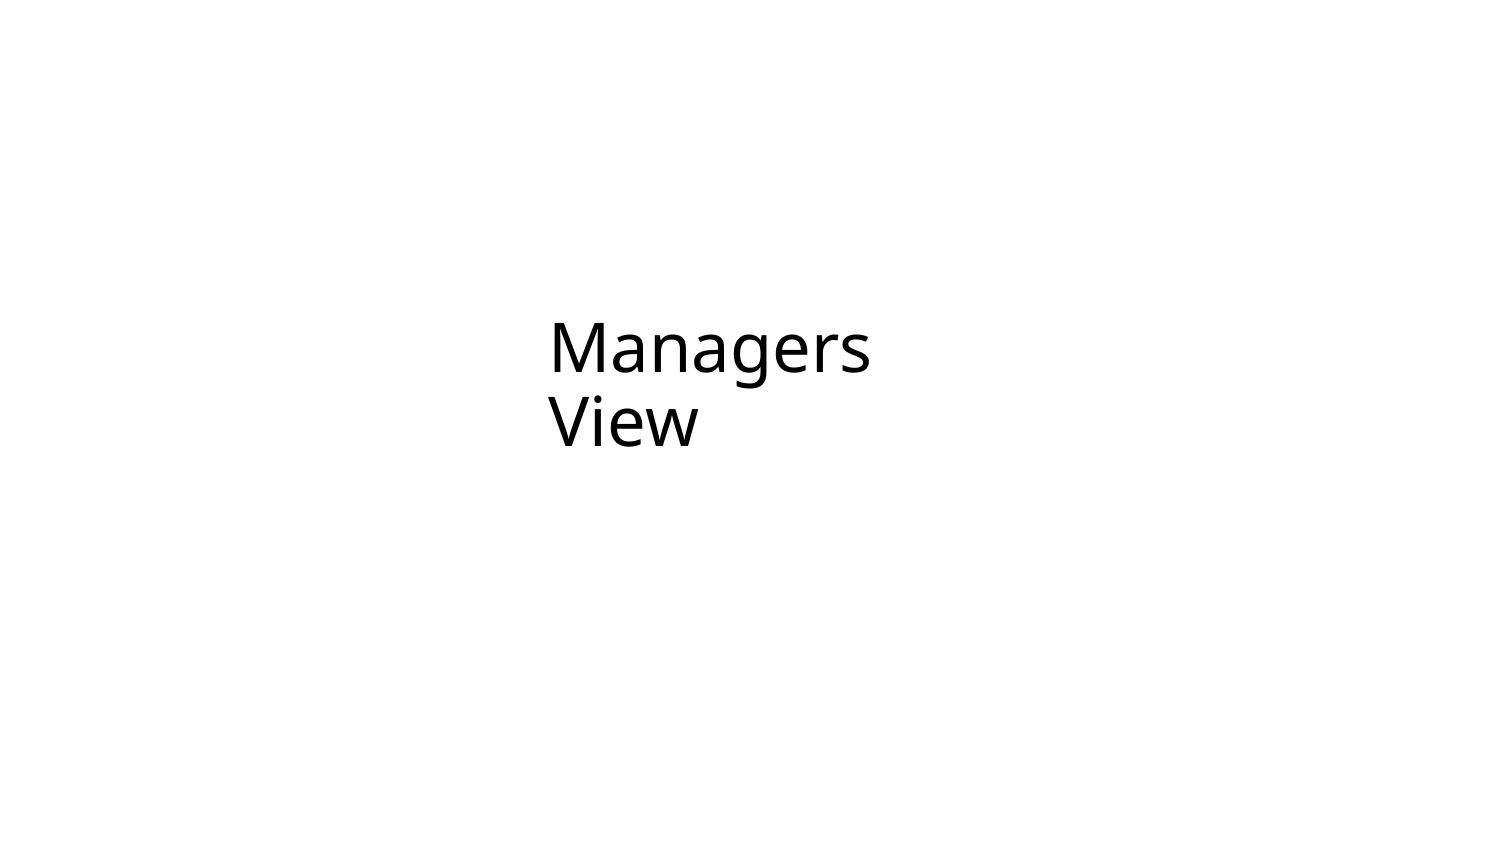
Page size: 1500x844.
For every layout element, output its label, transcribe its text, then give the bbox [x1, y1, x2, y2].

title Managers View [533, 305, 992, 469]
